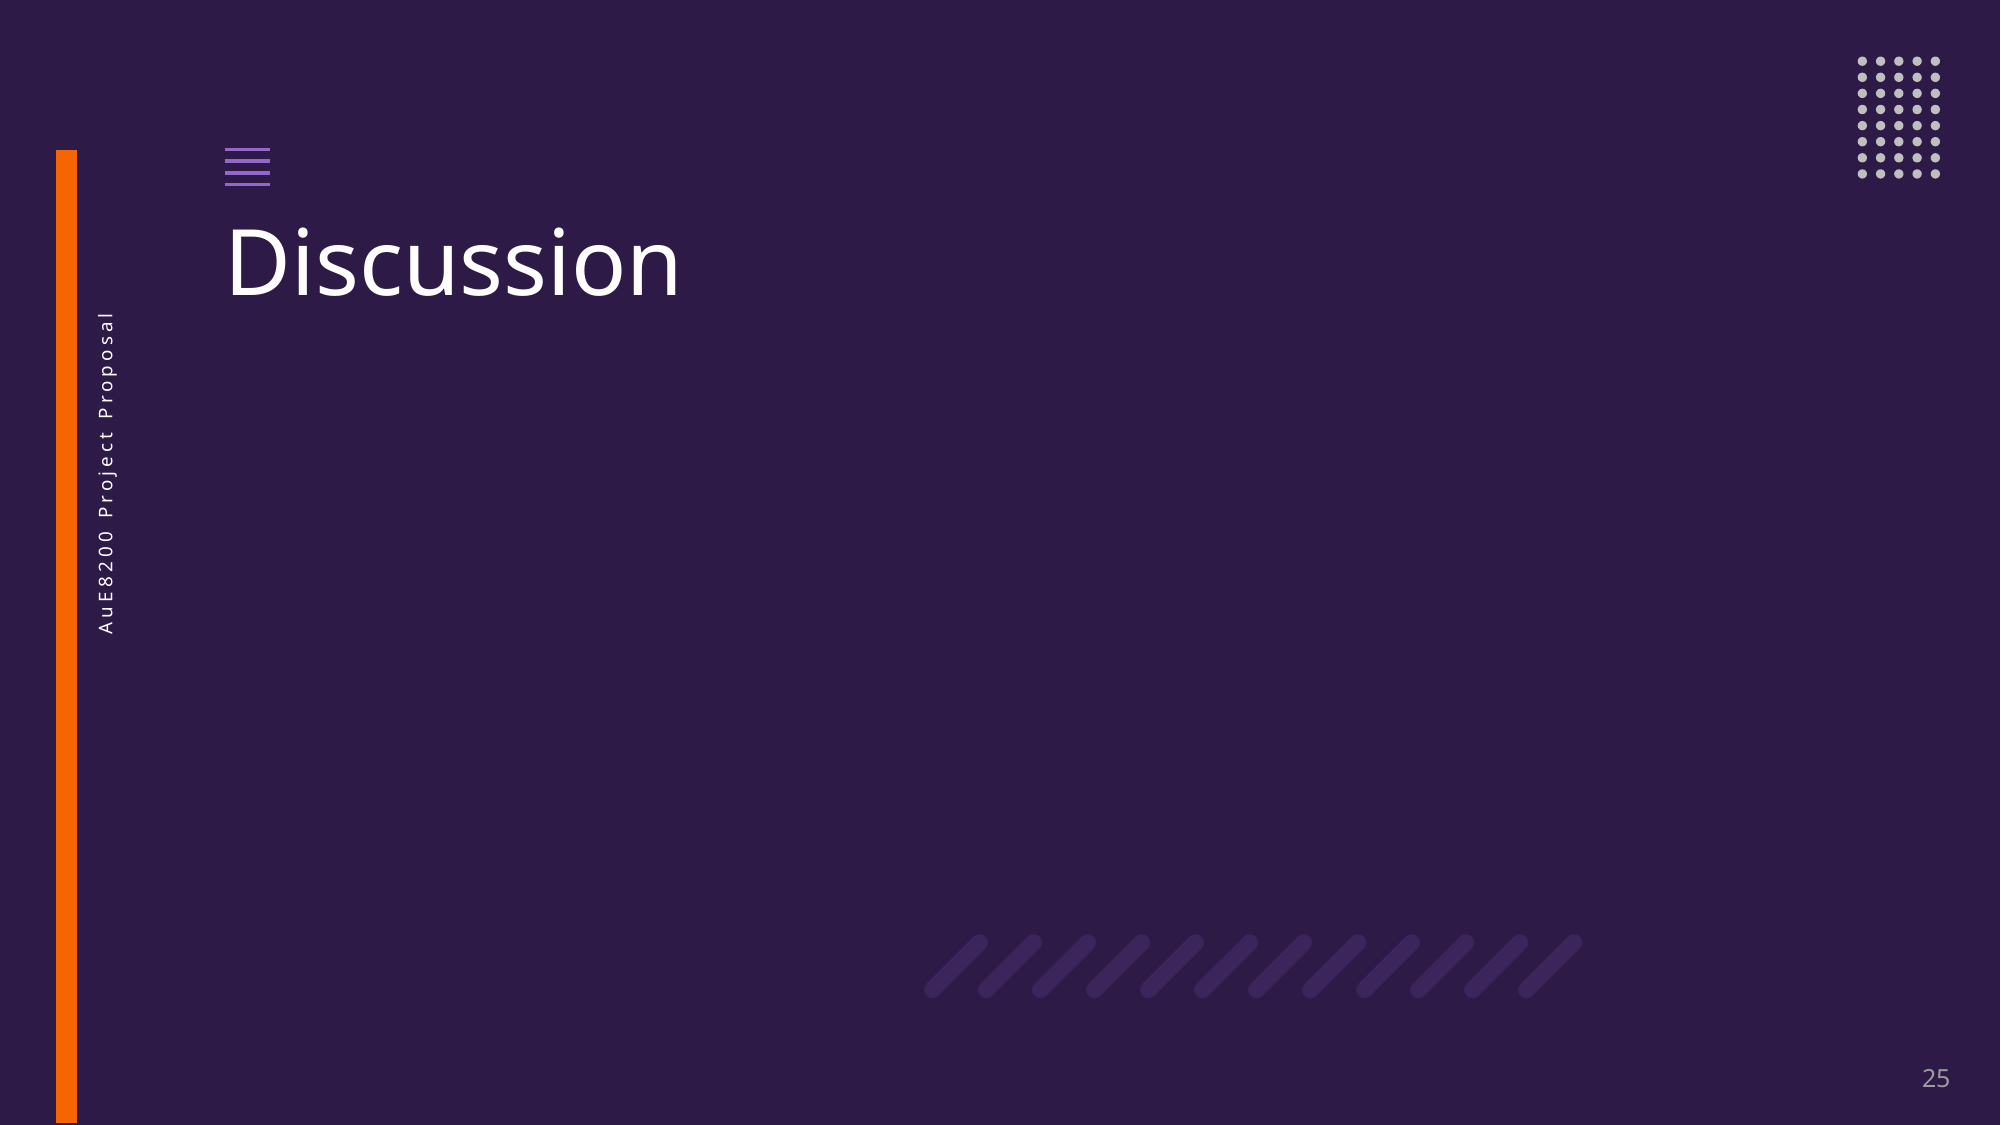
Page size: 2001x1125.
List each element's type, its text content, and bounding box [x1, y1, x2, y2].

title Discussion [224, 224, 982, 314]
slide_number 25 [1515, 1049, 1966, 1110]
